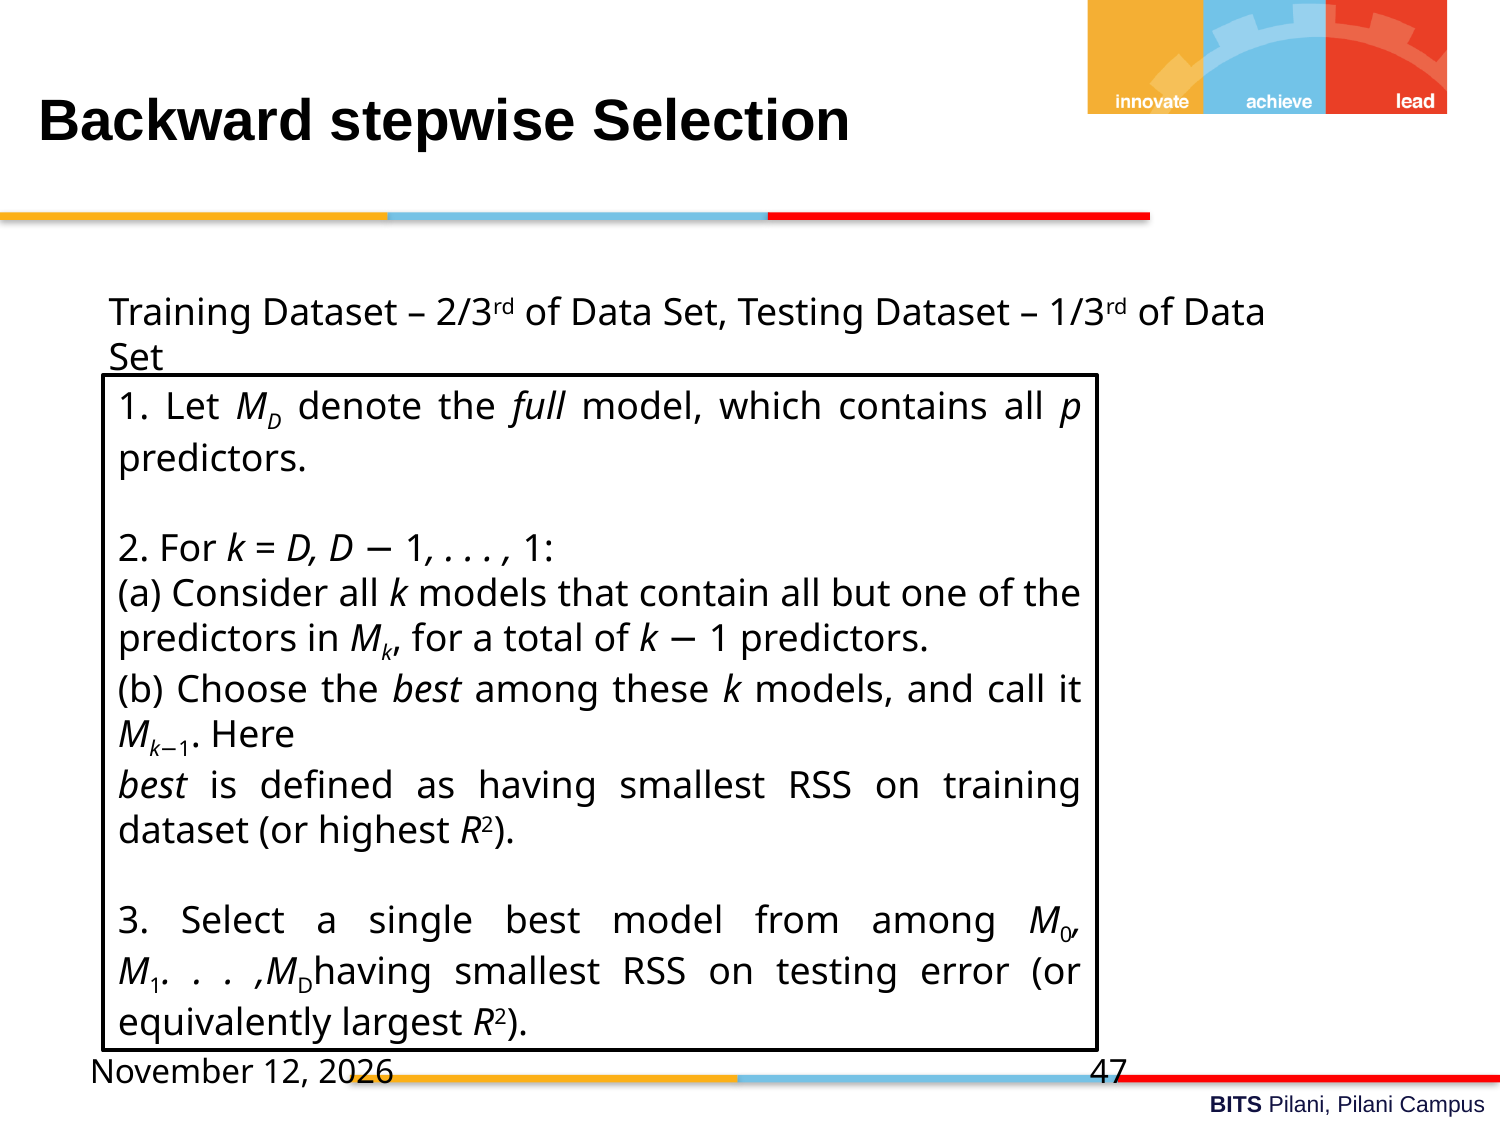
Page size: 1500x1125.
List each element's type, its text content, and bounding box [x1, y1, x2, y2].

picture [1087, 0, 1448, 114]
slide_number 47 [1074, 1042, 1425, 1103]
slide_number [75, 1042, 425, 1103]
text_box Training Dataset – 2/3rd of Data Set, Testing Dataset – 1/3rd of Data Set [93, 280, 1304, 386]
text_box Backward stepwise Selection [23, 74, 1374, 131]
text_box 1. Let MD denote the full model, which contains all p predictors. 2. For k = D, D − 1, . . . , 1: (a) Consider all k models that contain all but one of the predictors in Mk, for a total of k − 1 predictors. (b) Choose the best among these k models, and call it Mk−1. Here best is defined as having smallest RSS on training dataset (or highest R2). 3. Select a single best model from among M0, M1. . . ,MDhaving smallest RSS on testing error (or equivalently largest R2). [103, 386, 1097, 1051]
text_box [56, 174, 1069, 315]
